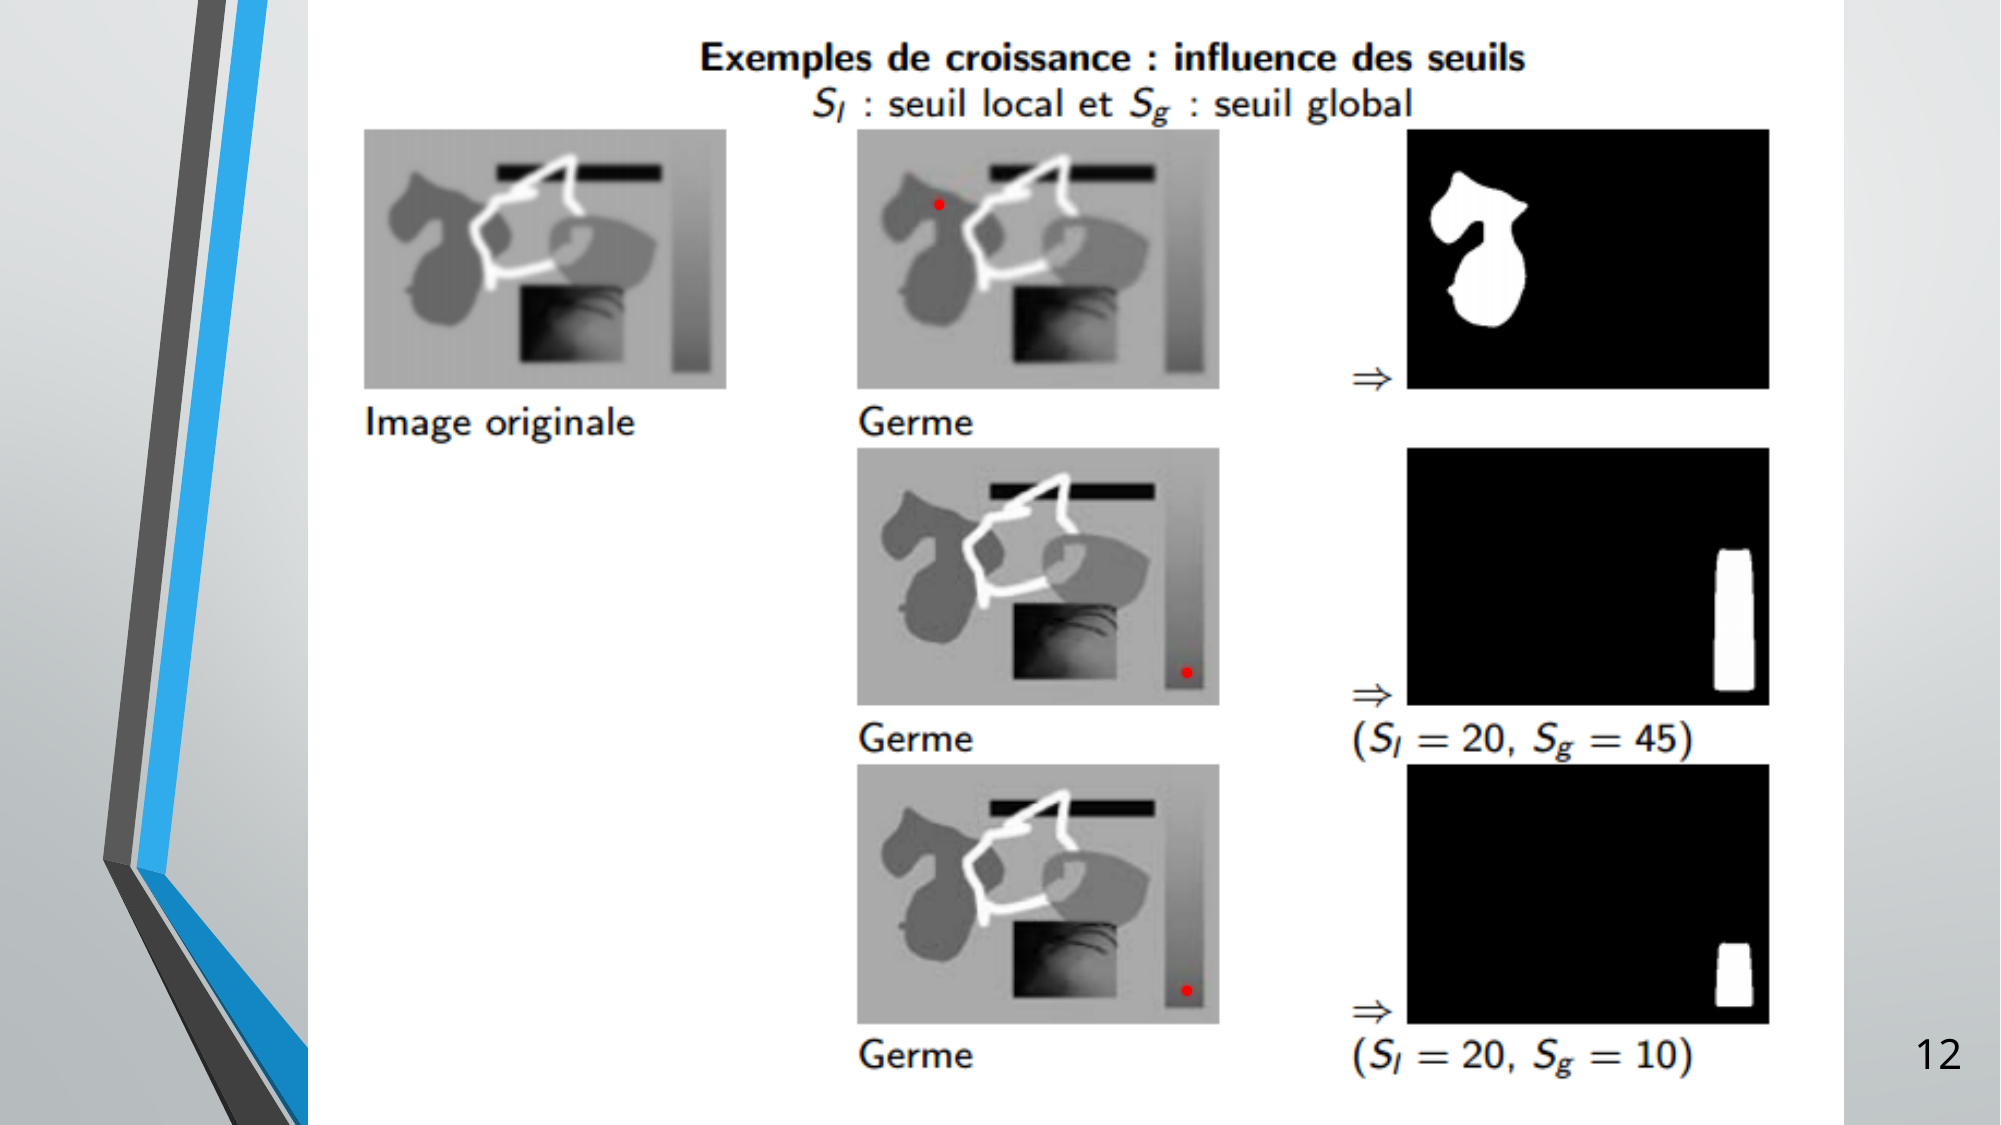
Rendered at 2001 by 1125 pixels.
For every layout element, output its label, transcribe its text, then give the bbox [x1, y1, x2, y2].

slide_number 12 [1886, 1026, 1978, 1086]
picture [307, 0, 1844, 1125]
